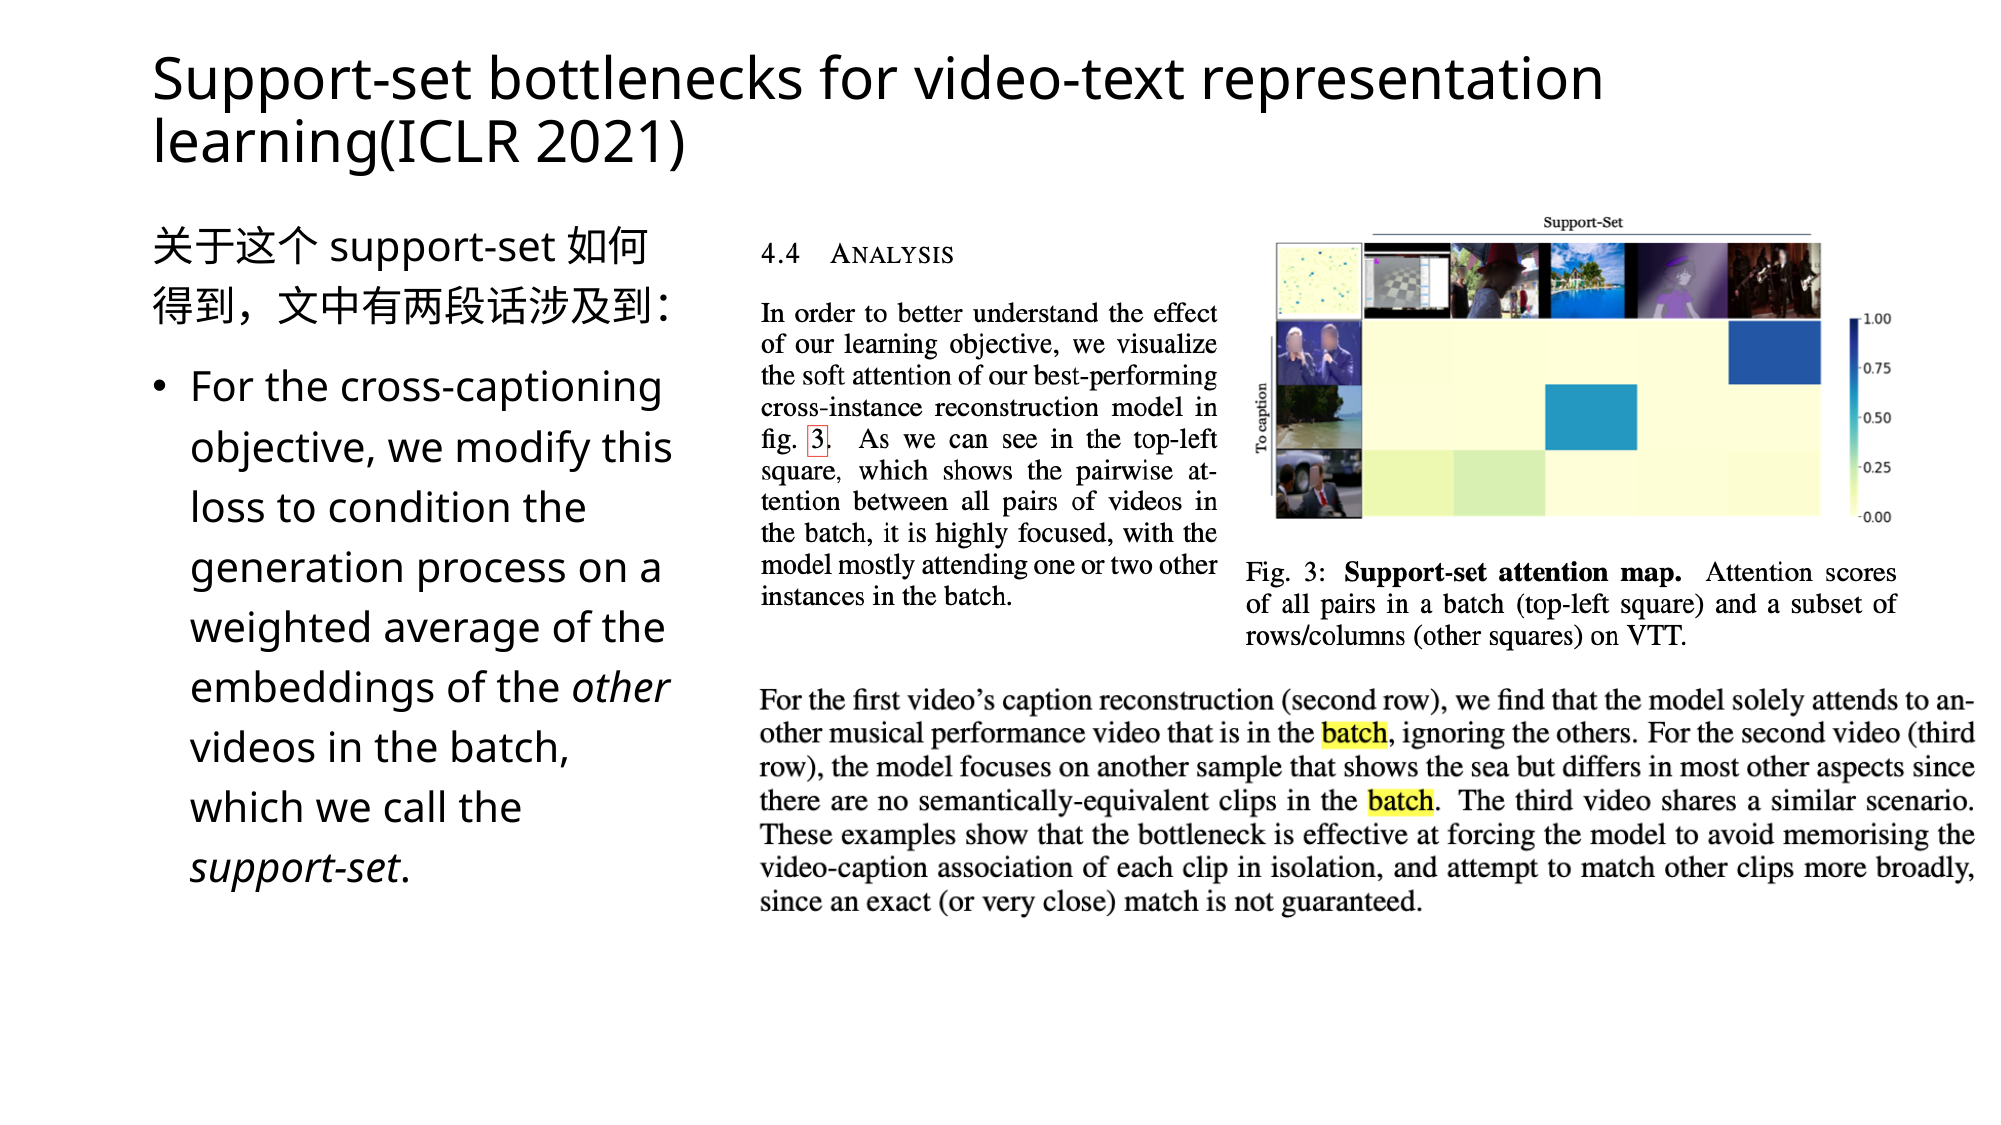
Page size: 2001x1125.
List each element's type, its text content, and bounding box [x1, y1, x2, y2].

list 关于这个support-set如何得到，文中有两段话涉及到： For the cross-captioning objective, we modify this loss to condition the generation process on a weighted average of the embeddings of the other videos in the batch, which we call the support-set. [137, 221, 699, 1040]
picture [747, 656, 1990, 973]
title Support-set bottlenecks for video-text representation learning(ICLR 2021) [137, 3, 1863, 221]
picture [698, 172, 1968, 651]
